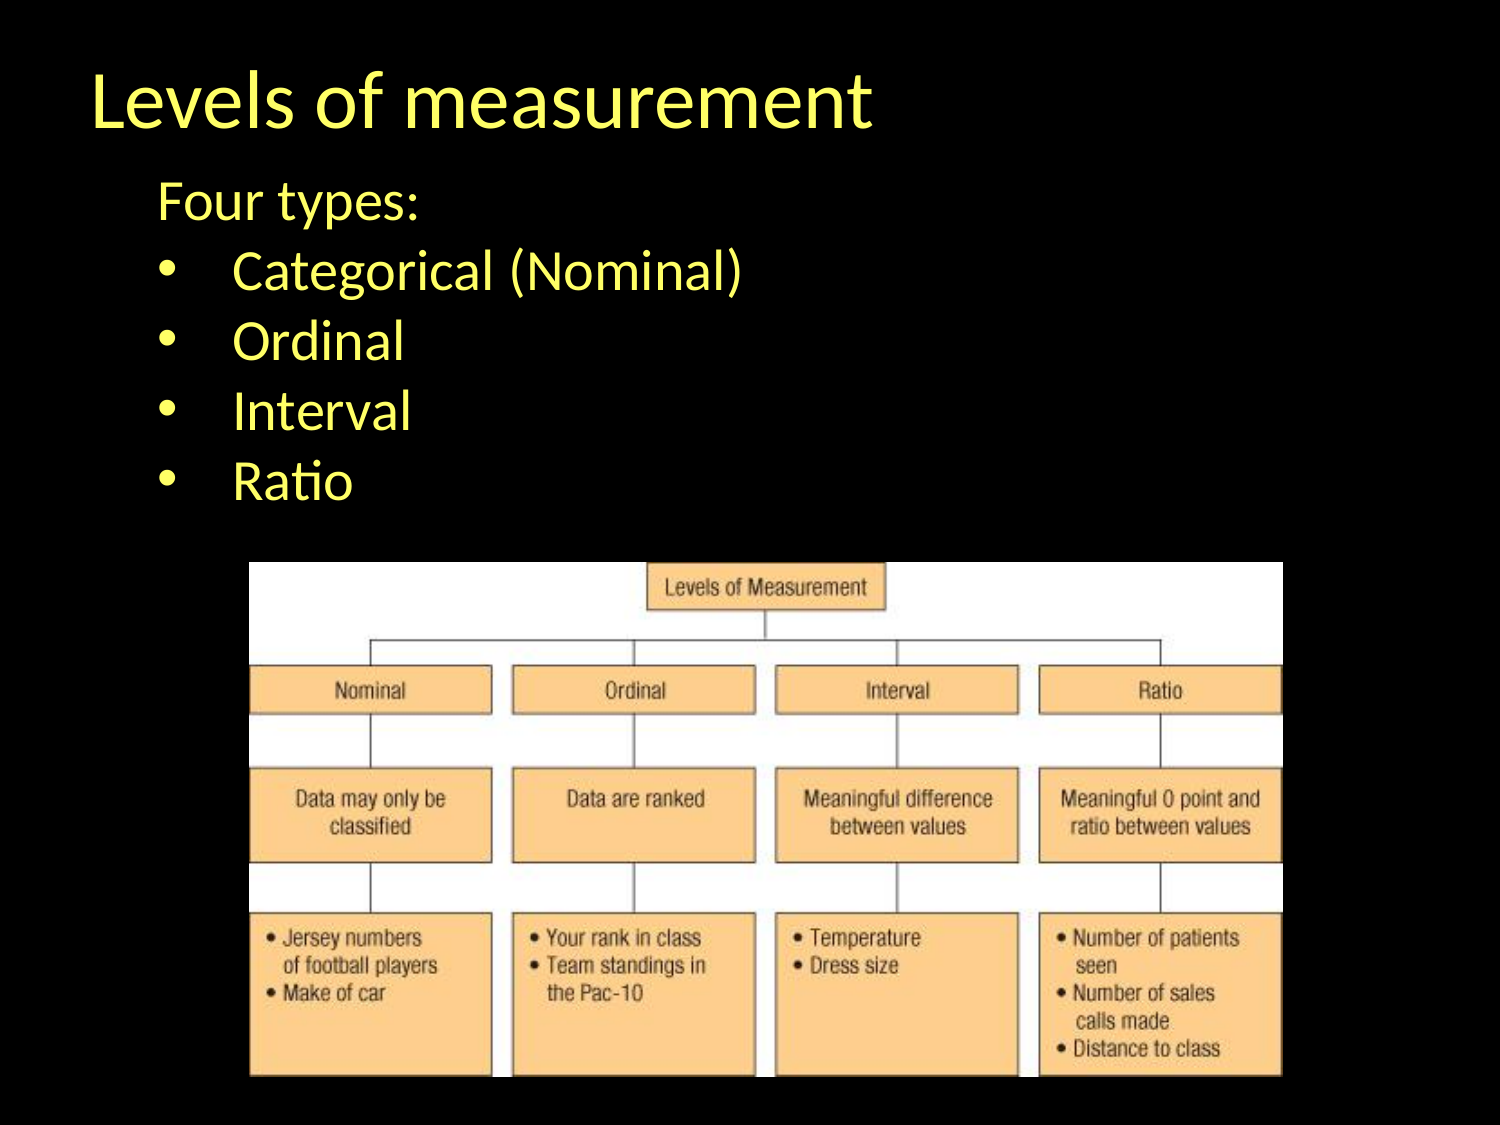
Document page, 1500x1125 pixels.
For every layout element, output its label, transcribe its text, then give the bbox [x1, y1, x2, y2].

text_box Levels of measurement [74, 37, 899, 154]
picture [249, 562, 1283, 1077]
text_box Four types: Categorical (Nominal) Ordinal Interval Ratio [142, 154, 1304, 595]
